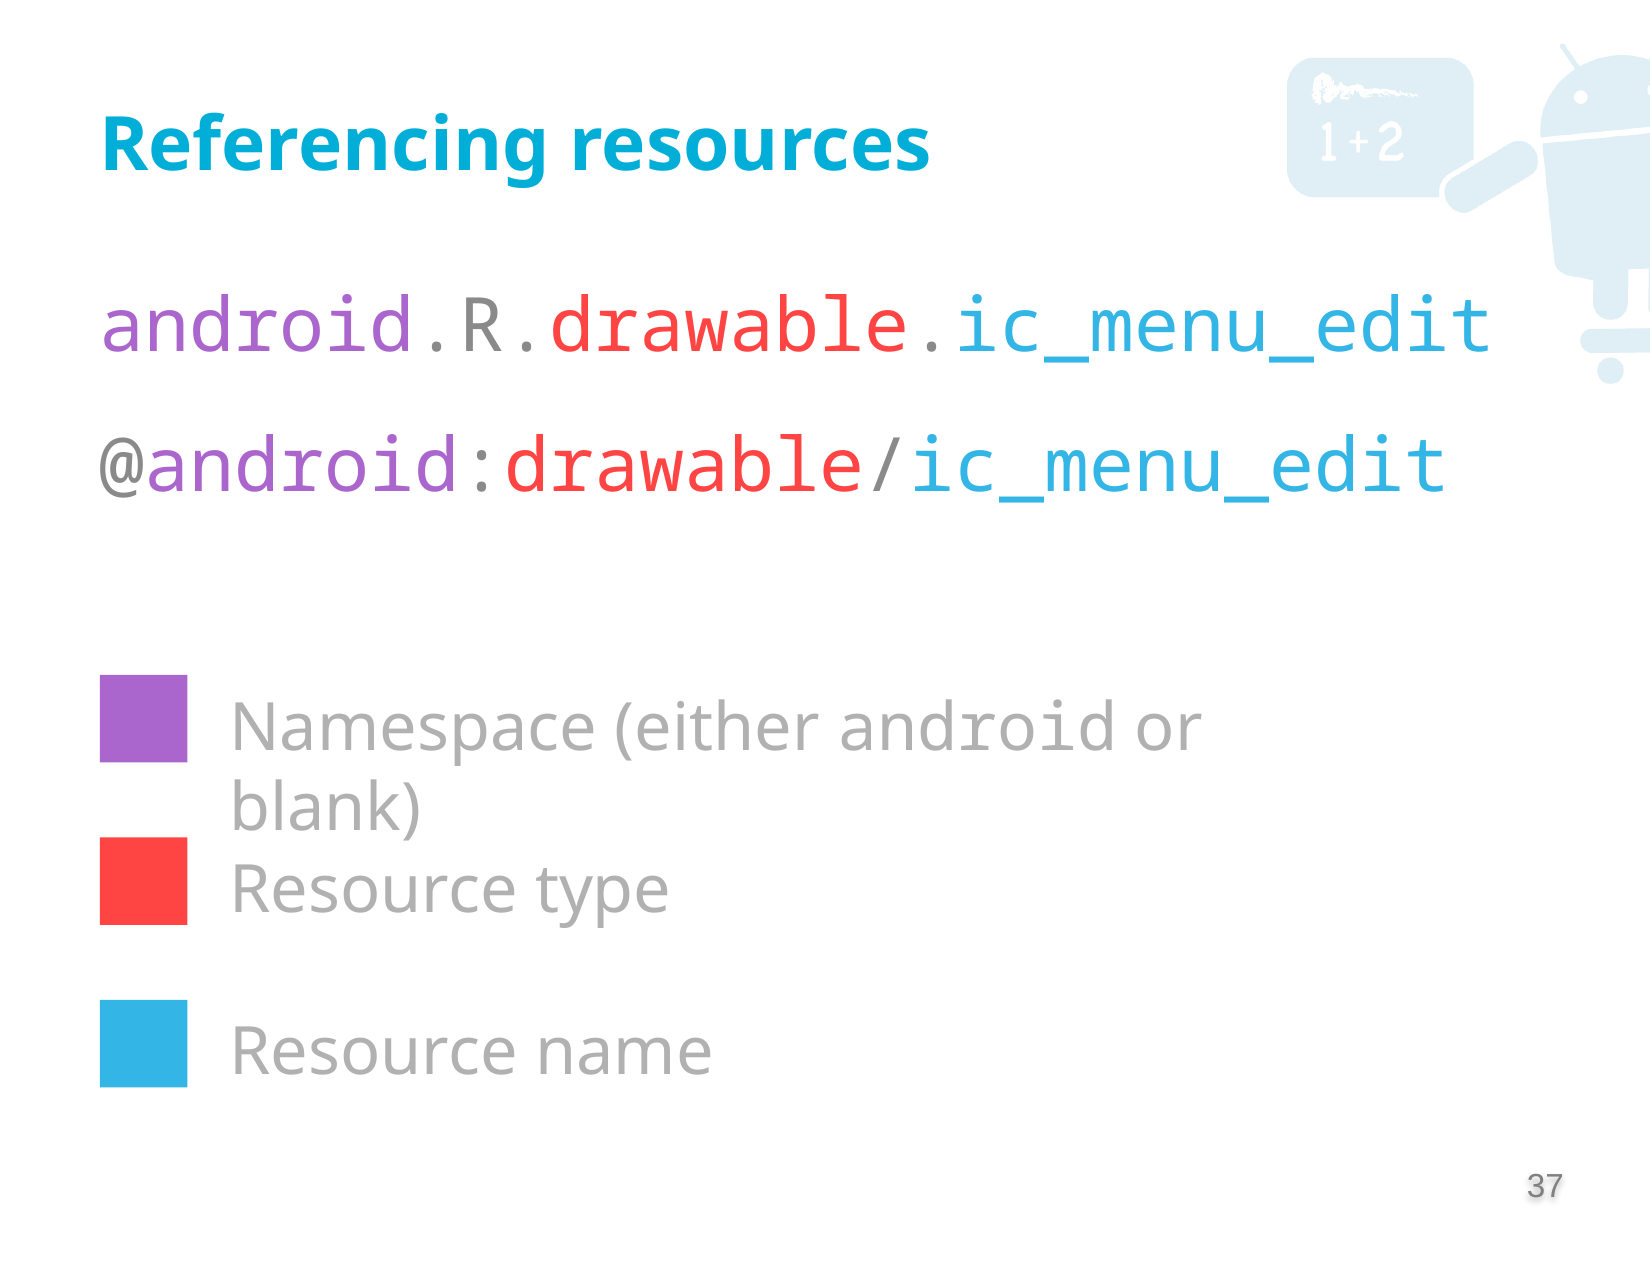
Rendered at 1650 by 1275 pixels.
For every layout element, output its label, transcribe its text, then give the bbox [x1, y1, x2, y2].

list android.R.drawable.ic_menu_edit @android:drawable/ic_menu_edit [82, 267, 1568, 1135]
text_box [99, 837, 1351, 938]
title Referencing resources [82, 50, 1568, 230]
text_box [99, 674, 1351, 776]
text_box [99, 999, 1351, 1101]
